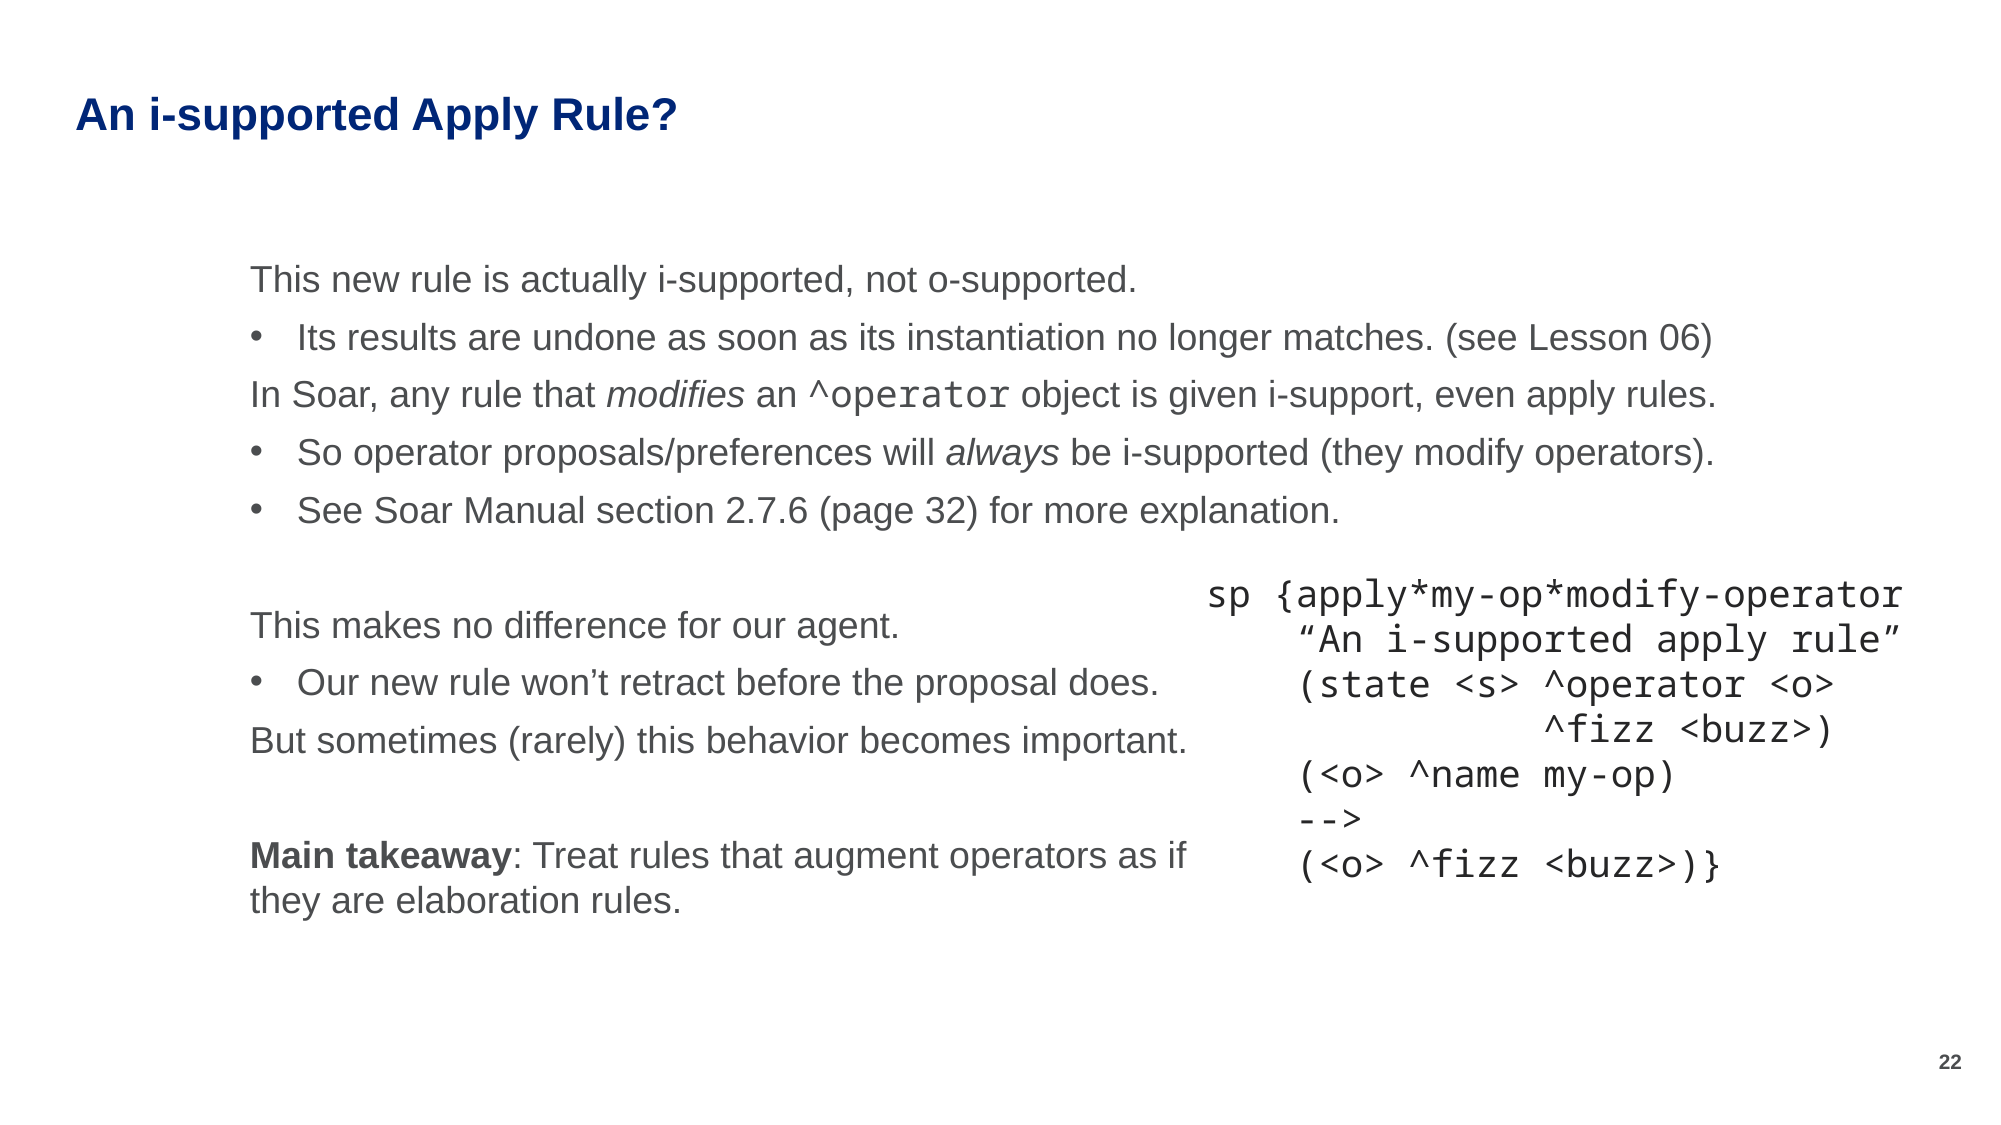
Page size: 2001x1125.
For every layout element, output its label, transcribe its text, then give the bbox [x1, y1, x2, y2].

title An i-supported Apply Rule? [75, 91, 1650, 142]
list This new rule is actually i-supported, not o-supported. Its results are undone as soon as its instantiation no longer matches. (see Lesson 06) In Soar, any rule that modifies an ^operator object is given i-support, even apply rules. So operator proposals/preferences will always be i-supported (they modify operators). See Soar Manual section 2.7.6 (page 32) for more explanation. This makes no difference for our agent. Our new rule won’t retract before the proposal does. But sometimes (rarely) this behavior becomes important. Main takeaway: Treat rules that augment operators as if they are elaboration rules. [249, 255, 1750, 927]
text_box sp {apply*my-op*modify-operator “An i-supported apply rule” (state <s> ^operator <o> ^fizz <buzz>) (<o> ^name my-op) --> (<o> ^fizz <buzz>)} [1191, 562, 1934, 893]
